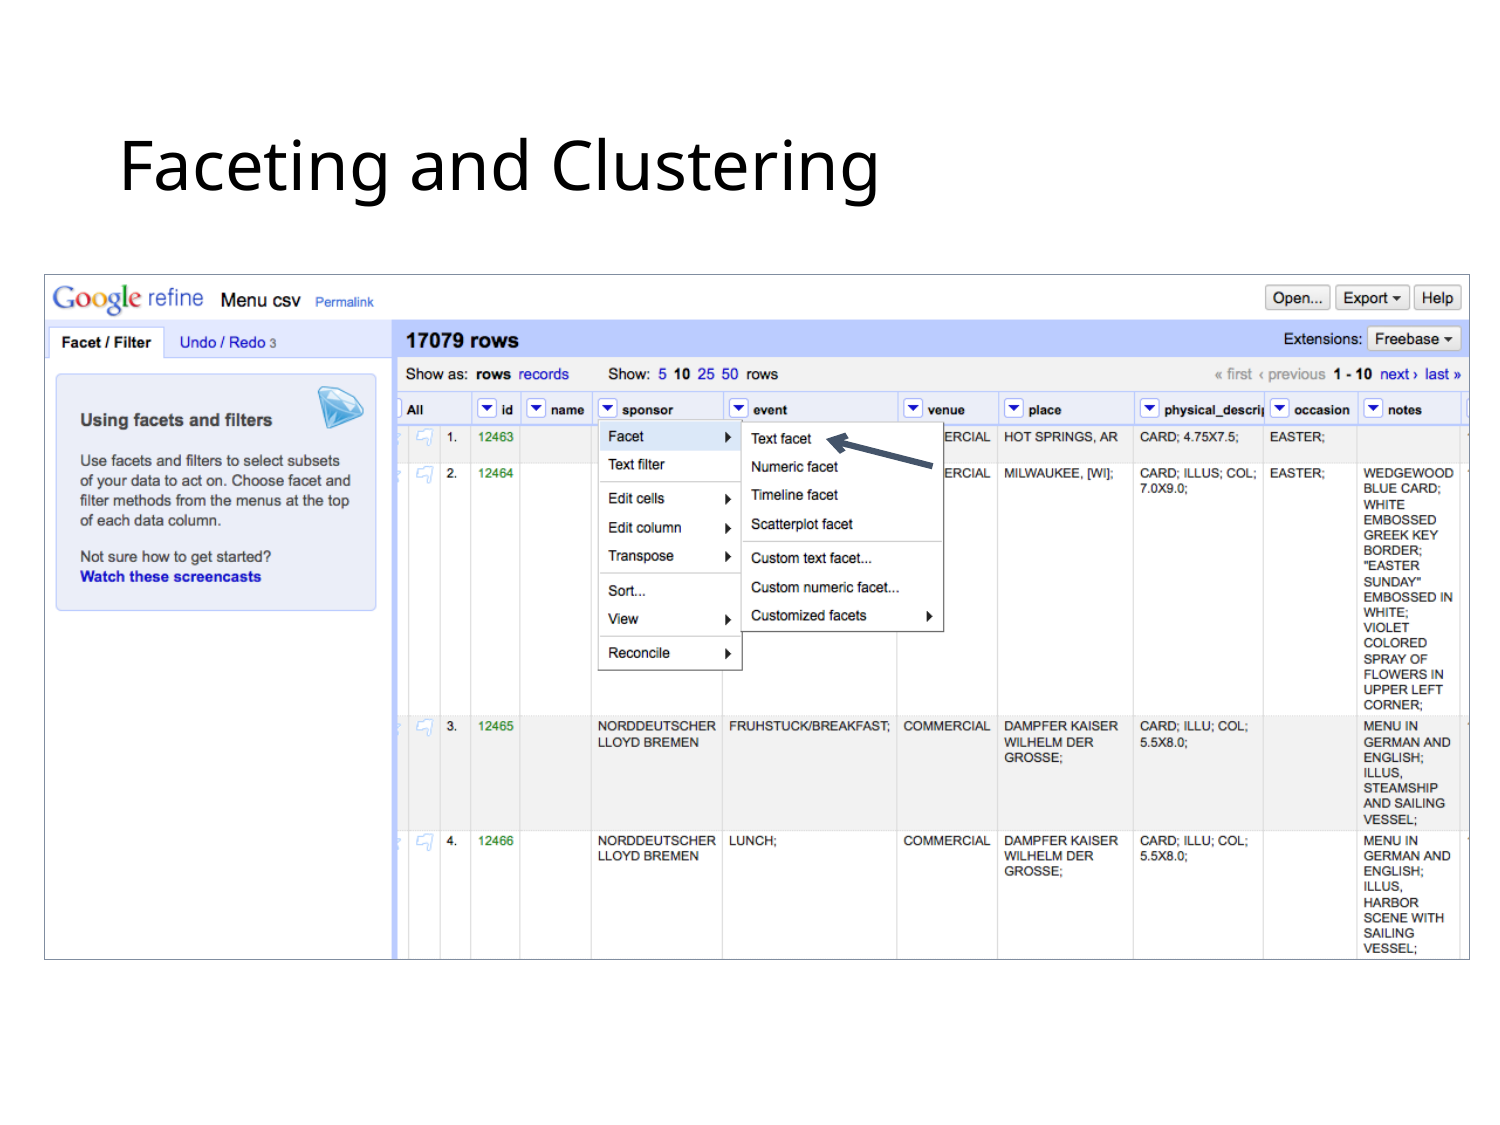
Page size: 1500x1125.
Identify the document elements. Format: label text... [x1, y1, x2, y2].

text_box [825, 438, 933, 467]
title Faceting and Clustering [103, 59, 1397, 274]
picture [44, 274, 1470, 960]
